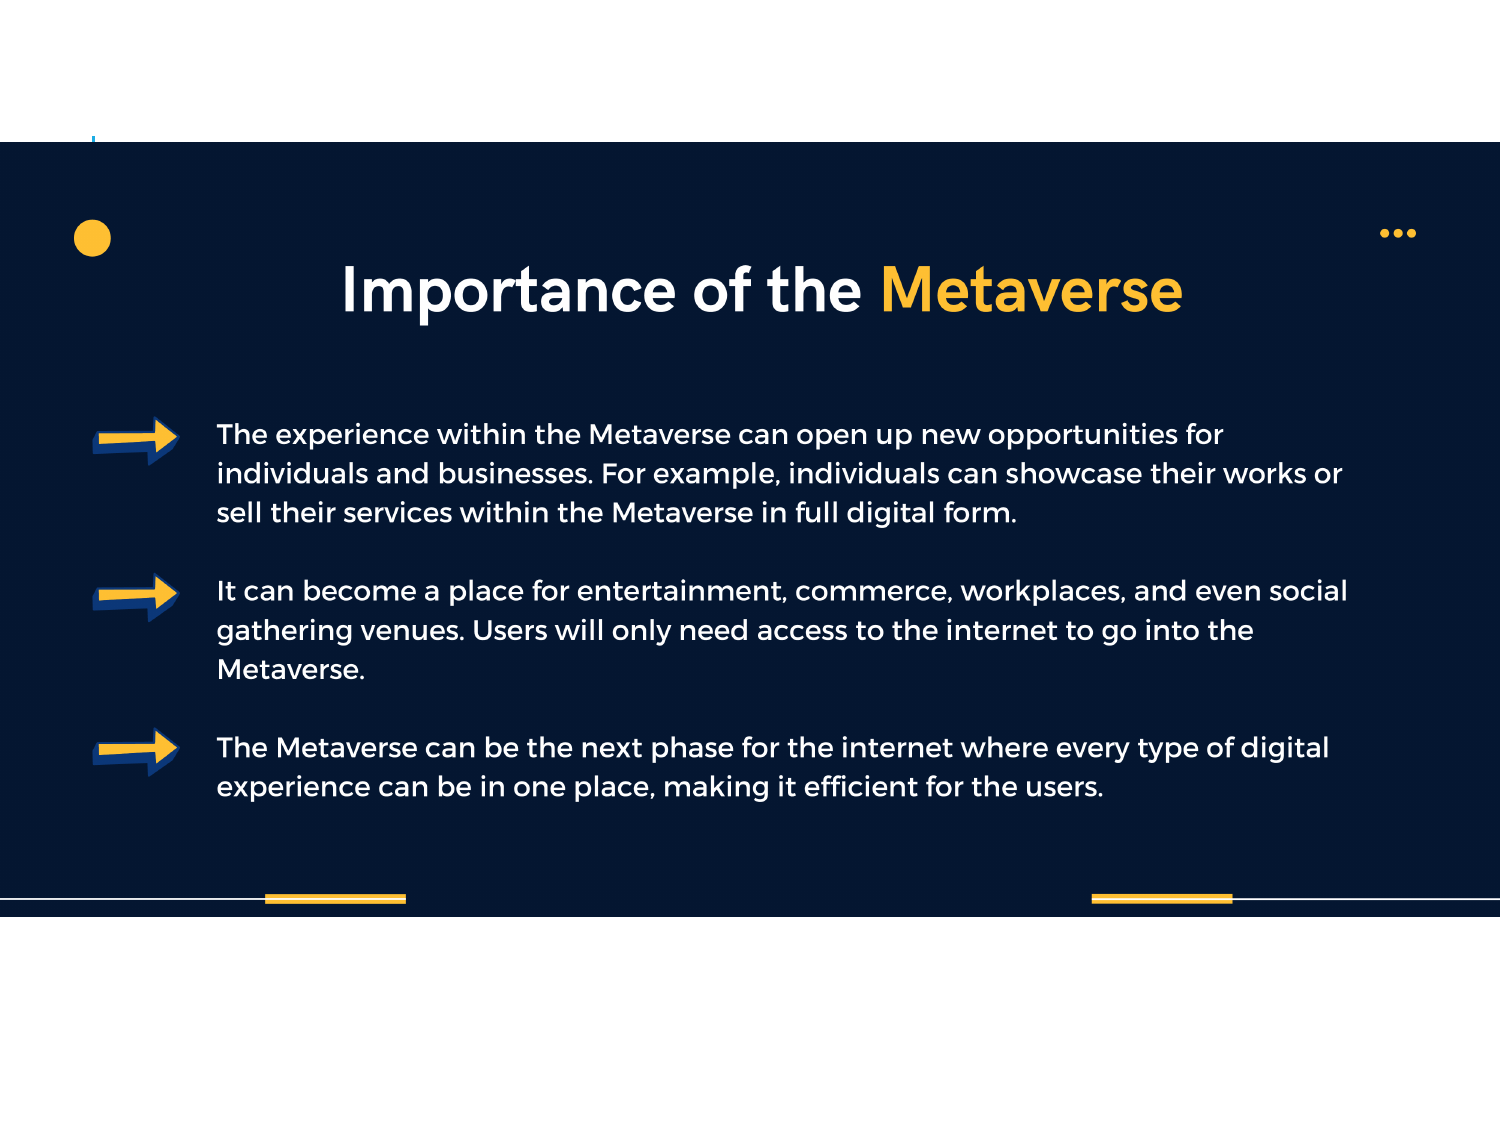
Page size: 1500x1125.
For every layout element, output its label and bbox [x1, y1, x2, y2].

picture [0, 141, 1500, 918]
